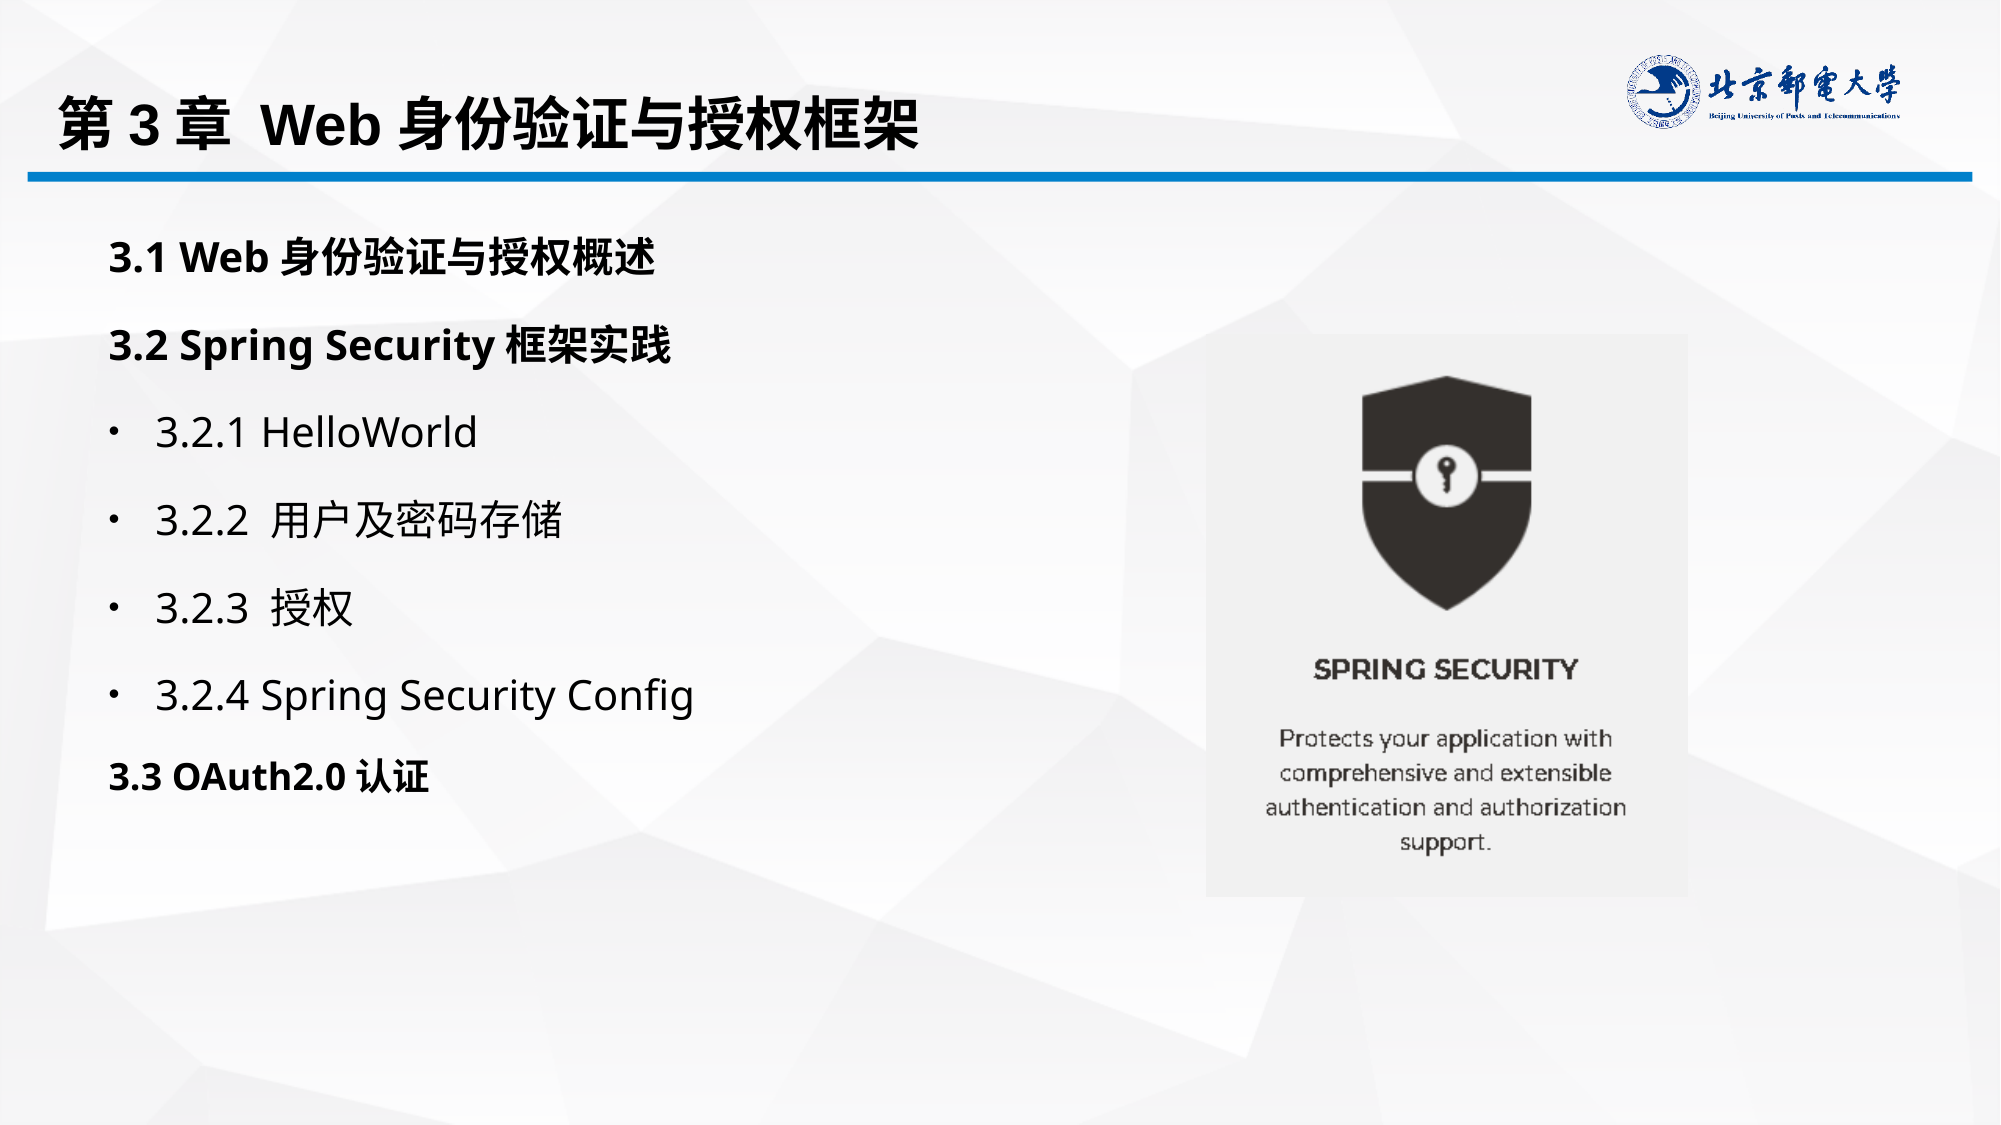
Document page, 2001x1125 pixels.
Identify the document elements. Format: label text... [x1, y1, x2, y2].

picture [0, 0, 2000, 1125]
title 第3章 Web身份验证与授权框架 [41, 52, 1188, 201]
text_box 3.1 Web身份验证与授权概述 3.2 Spring Security框架实践 3.2.1 HelloWorld 3.2.2 用户及密码存储 3.2.3 授权 3.2.4 Spring Security Config 3.3 OAuth2.0认证 [93, 198, 711, 805]
